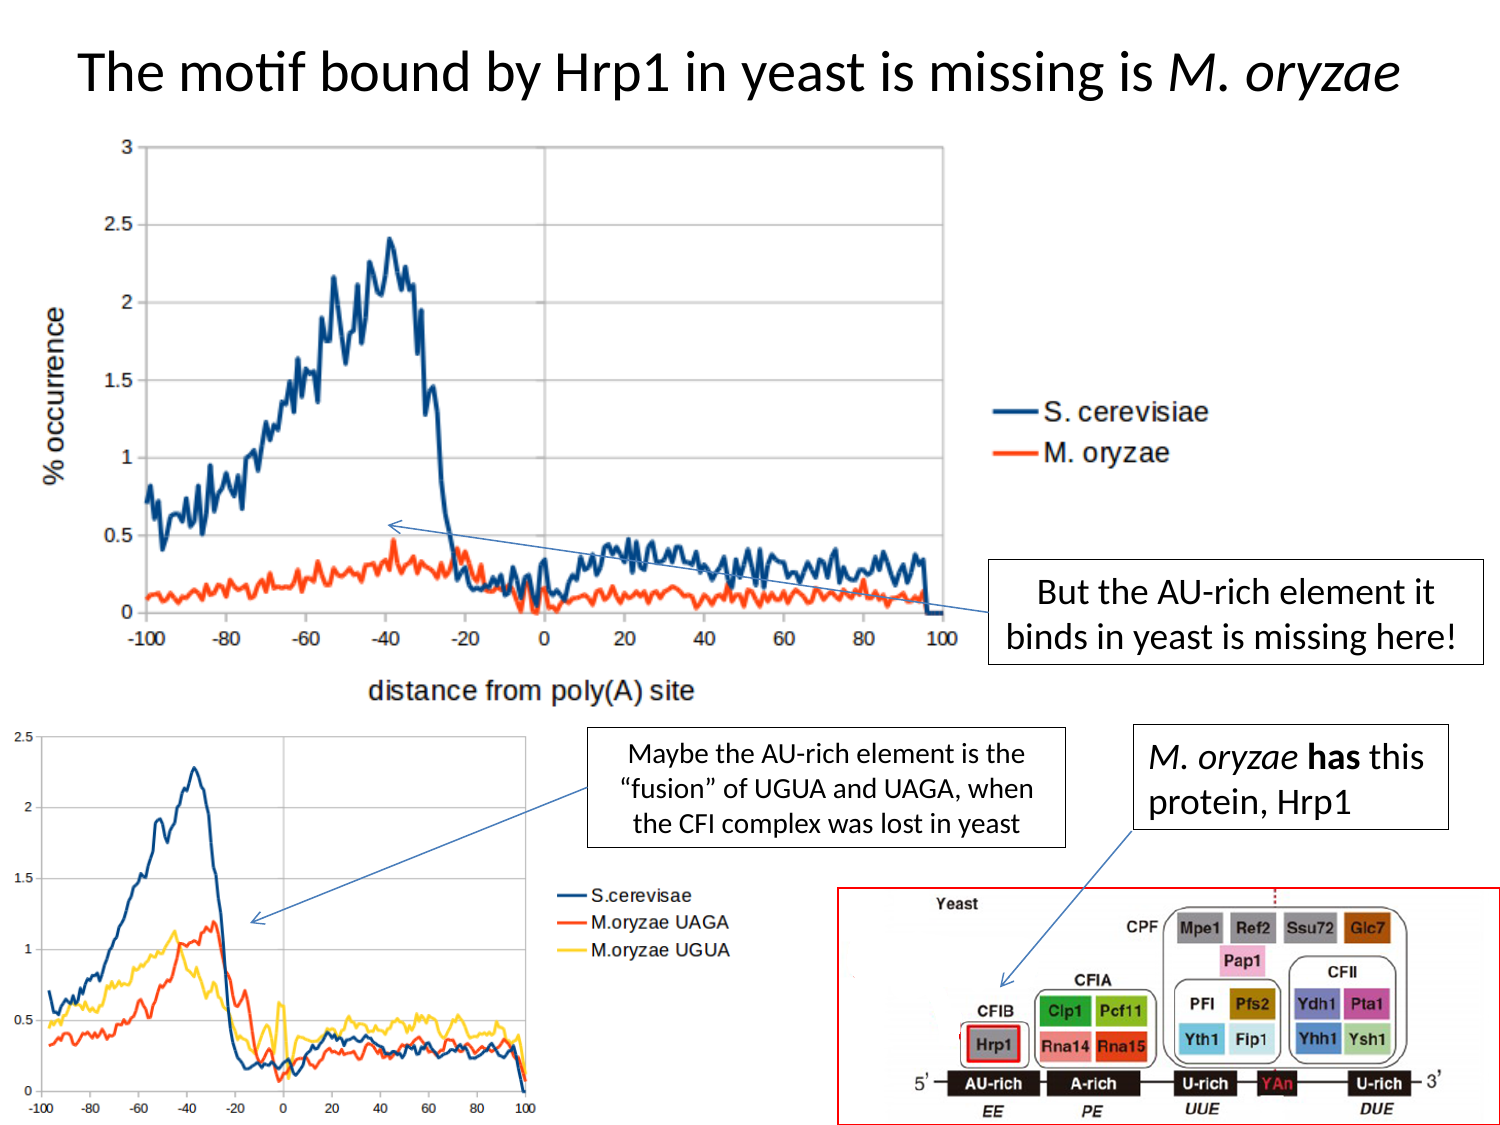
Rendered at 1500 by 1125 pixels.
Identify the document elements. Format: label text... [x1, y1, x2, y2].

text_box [387, 524, 989, 613]
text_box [999, 830, 1132, 988]
text_box The motif bound by Hrp1 in yeast is missing is M. oryzae [62, 25, 1450, 111]
text_box Maybe the AU-rich element is the “fusion” of UGUA and UAGA, when the CFI complex was lost in yeast [738, 727, 1066, 848]
picture [837, 887, 1500, 1125]
text_box M. oryzae has this protein, Hrp1 [1133, 724, 1449, 830]
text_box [249, 787, 588, 924]
picture [9, 129, 1226, 713]
picture [9, 727, 737, 1119]
text_box But the AU-rich element it binds in yeast is missing here! [1229, 559, 1484, 665]
